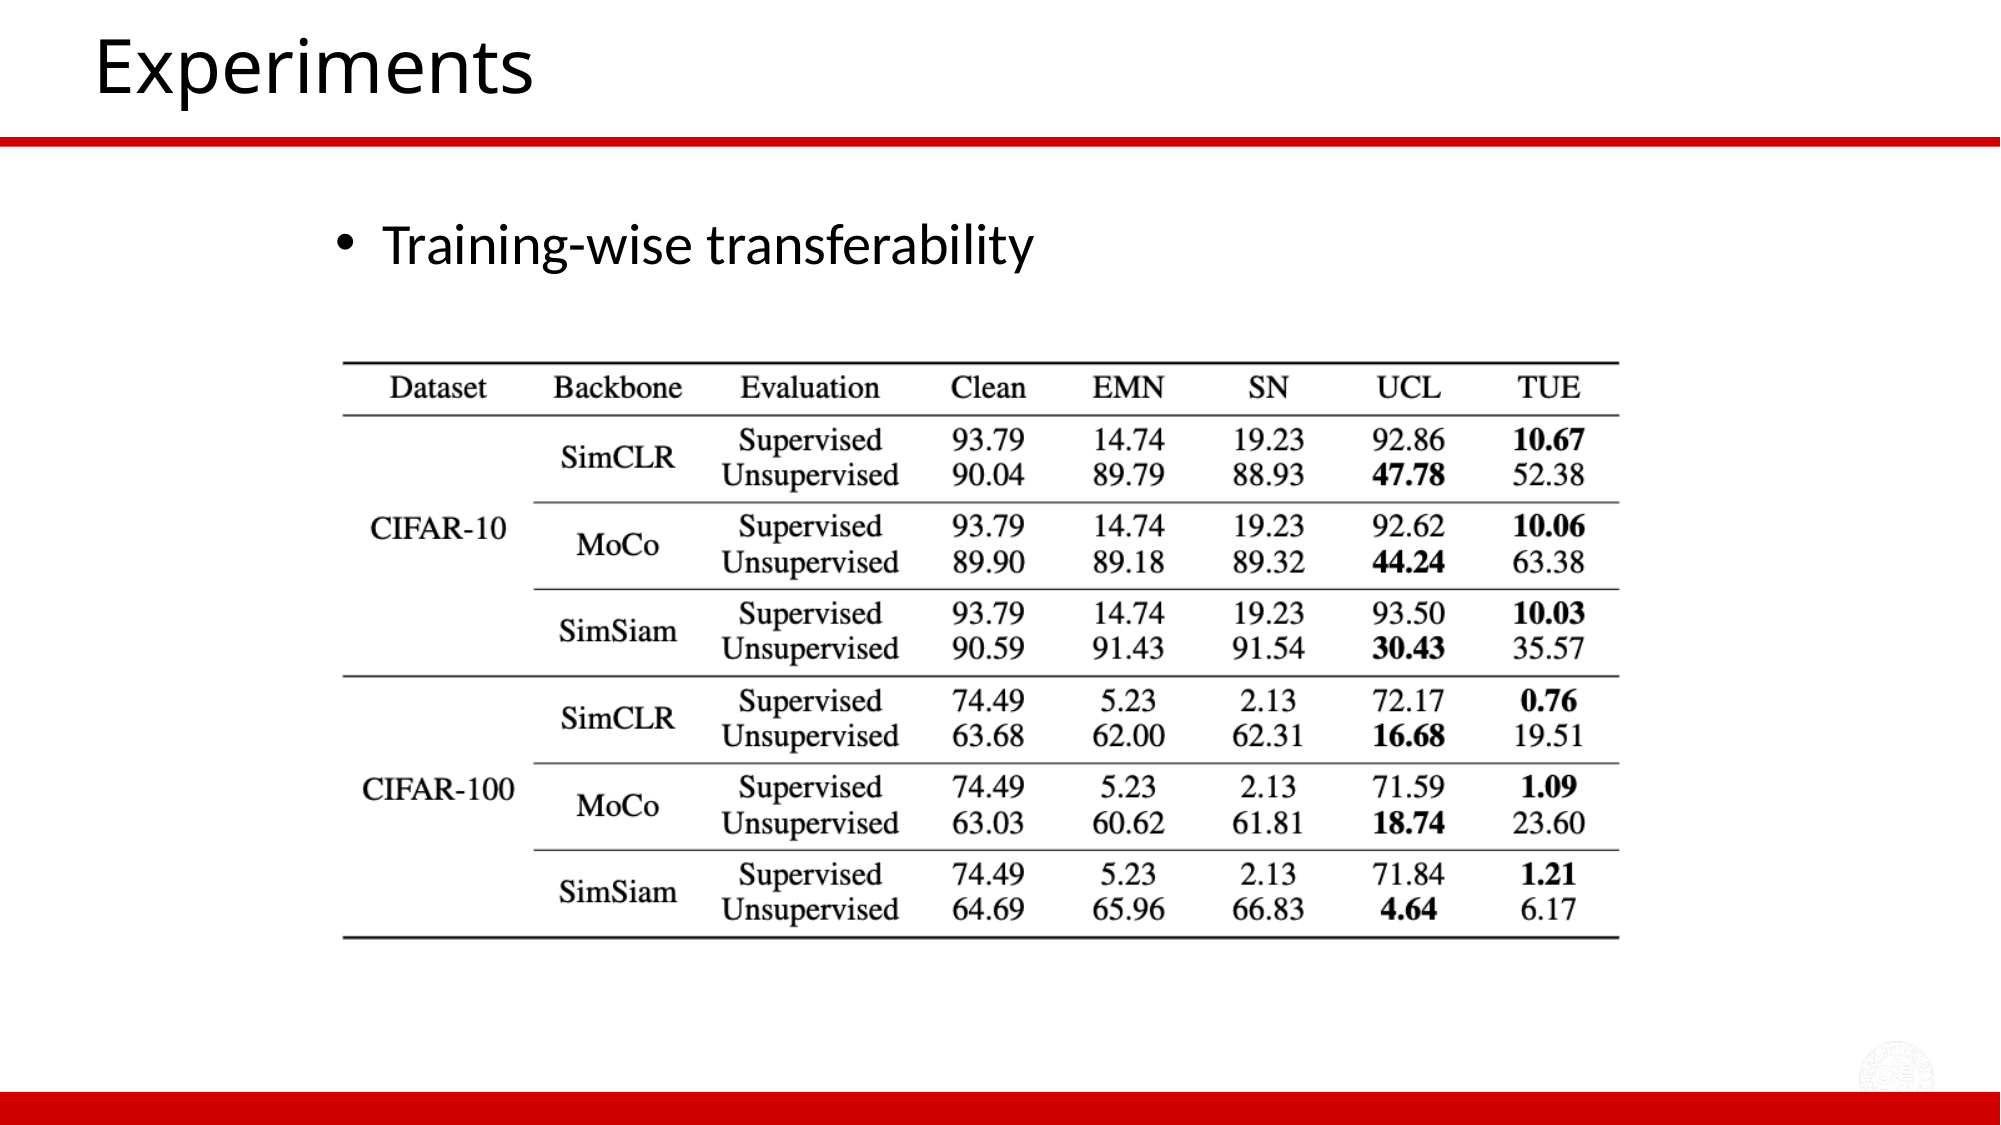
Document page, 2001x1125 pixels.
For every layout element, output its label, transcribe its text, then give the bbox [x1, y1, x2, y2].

text_box Training-wise transferability [320, 198, 1050, 284]
title Experiments [78, 21, 1520, 116]
picture [321, 338, 1637, 961]
